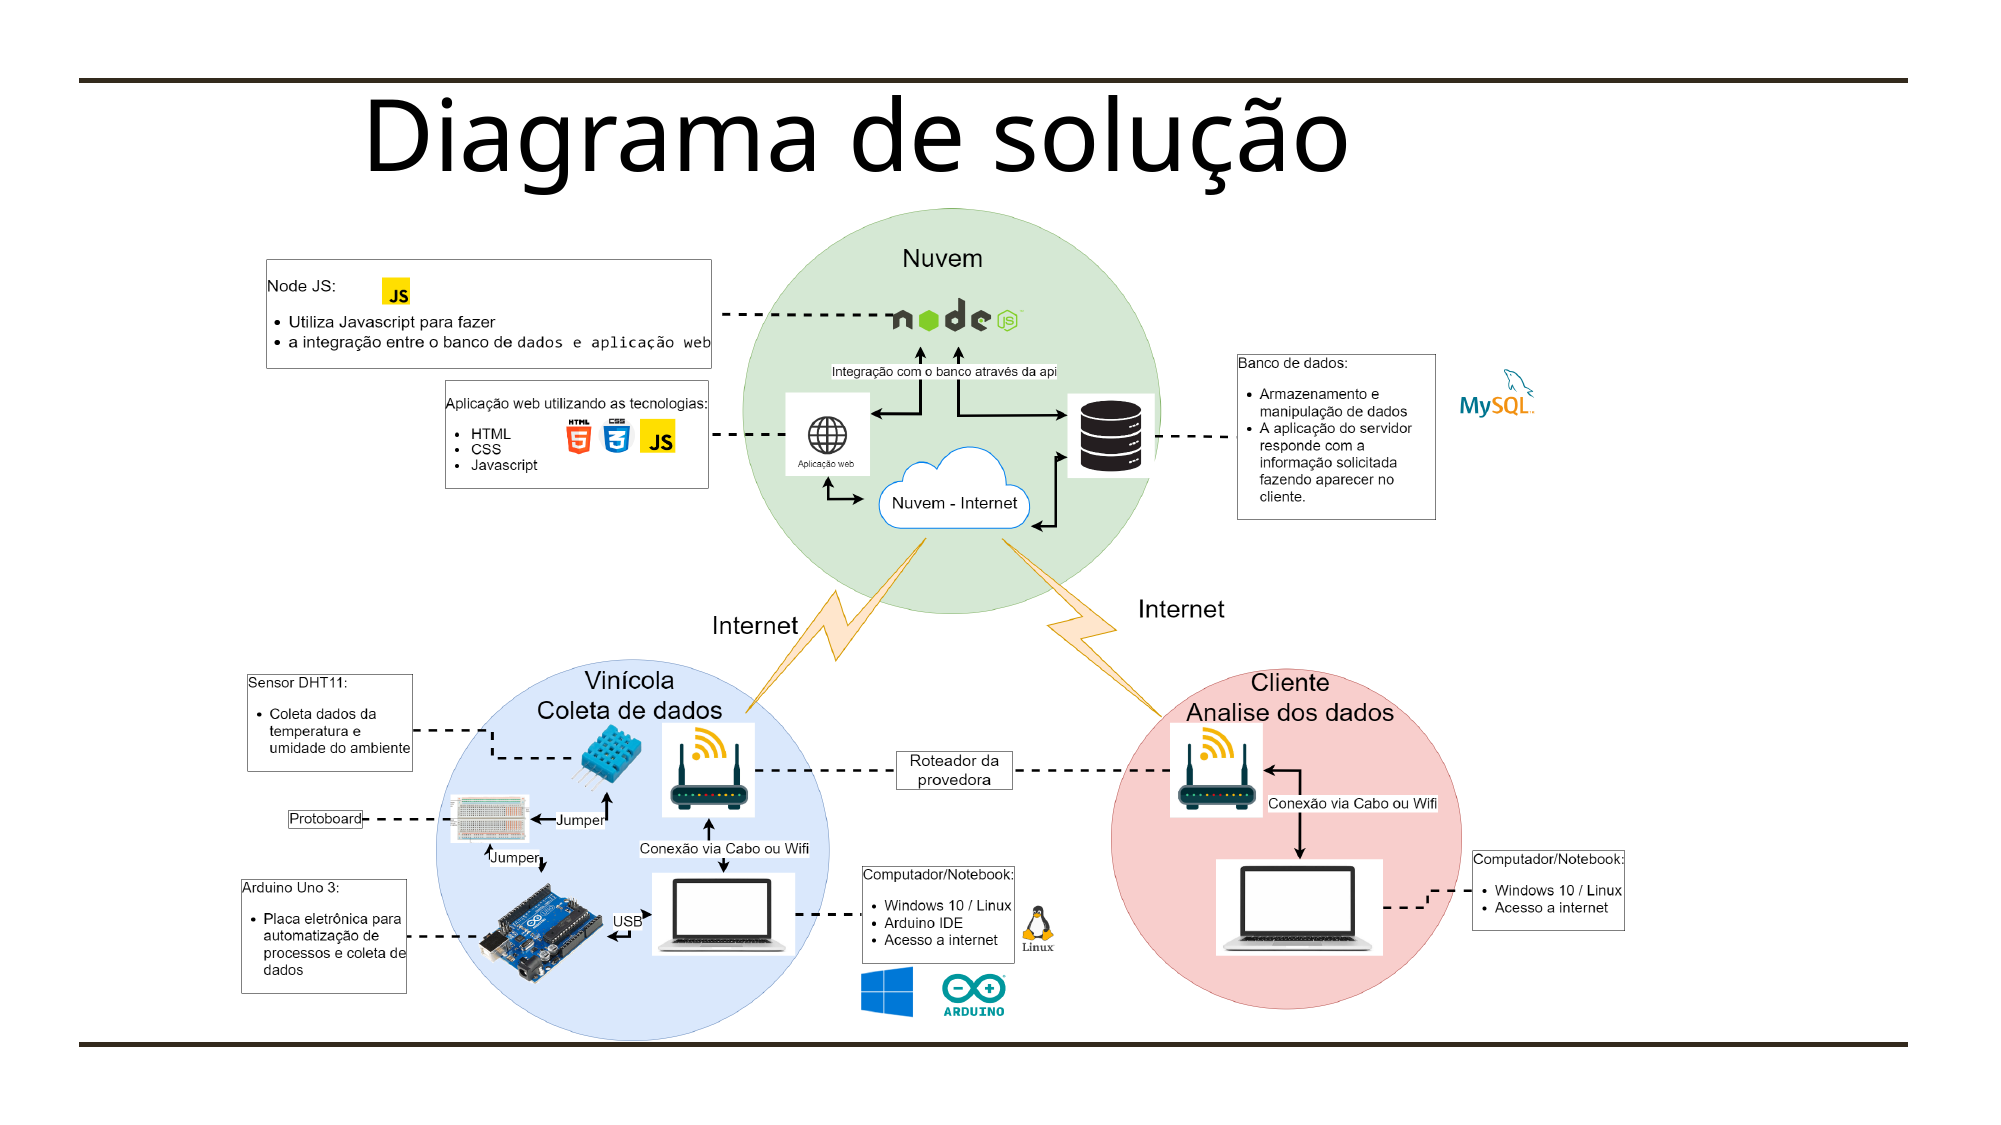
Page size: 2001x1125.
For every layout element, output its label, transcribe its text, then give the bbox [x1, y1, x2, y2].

title Diagrama de solução [346, 127, 2000, 200]
picture [240, 208, 1639, 1041]
